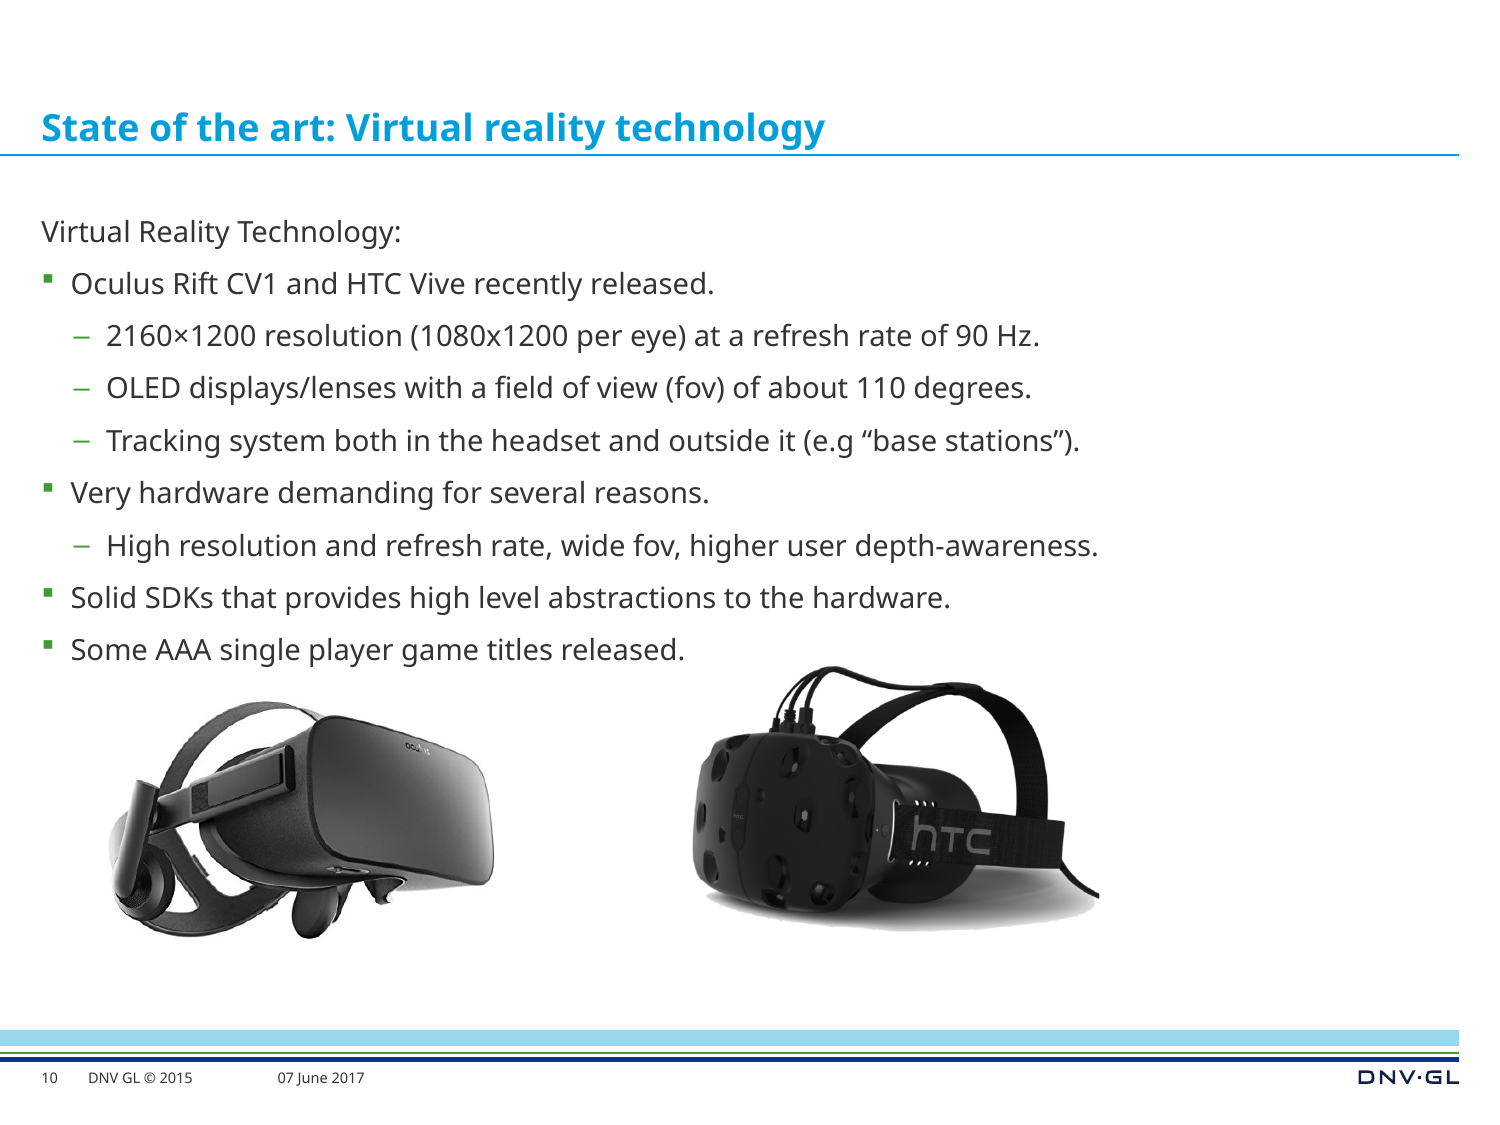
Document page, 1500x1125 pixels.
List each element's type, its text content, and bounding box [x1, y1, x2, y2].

picture [80, 680, 524, 984]
list Virtual Reality Technology: Oculus Rift CV1 and HTC Vive recently released. 2160×1200 resolution (1080x1200 per eye) at a refresh rate of 90 Hz. OLED displays/lenses with a field of view (fov) of about 110 degrees. Tracking system both in the headset and outside it (e.g “base stations”). Very hardware demanding for several reasons. High resolution and refresh rate, wide fov, higher user depth-awareness. Solid SDKs that provides high level abstractions to the hardware. Some AAA single player game titles released. [41, 208, 1459, 983]
title State of the art: Virtual reality technology [41, 39, 1459, 150]
slide_number 10 [41, 1069, 81, 1099]
picture [672, 631, 1119, 984]
